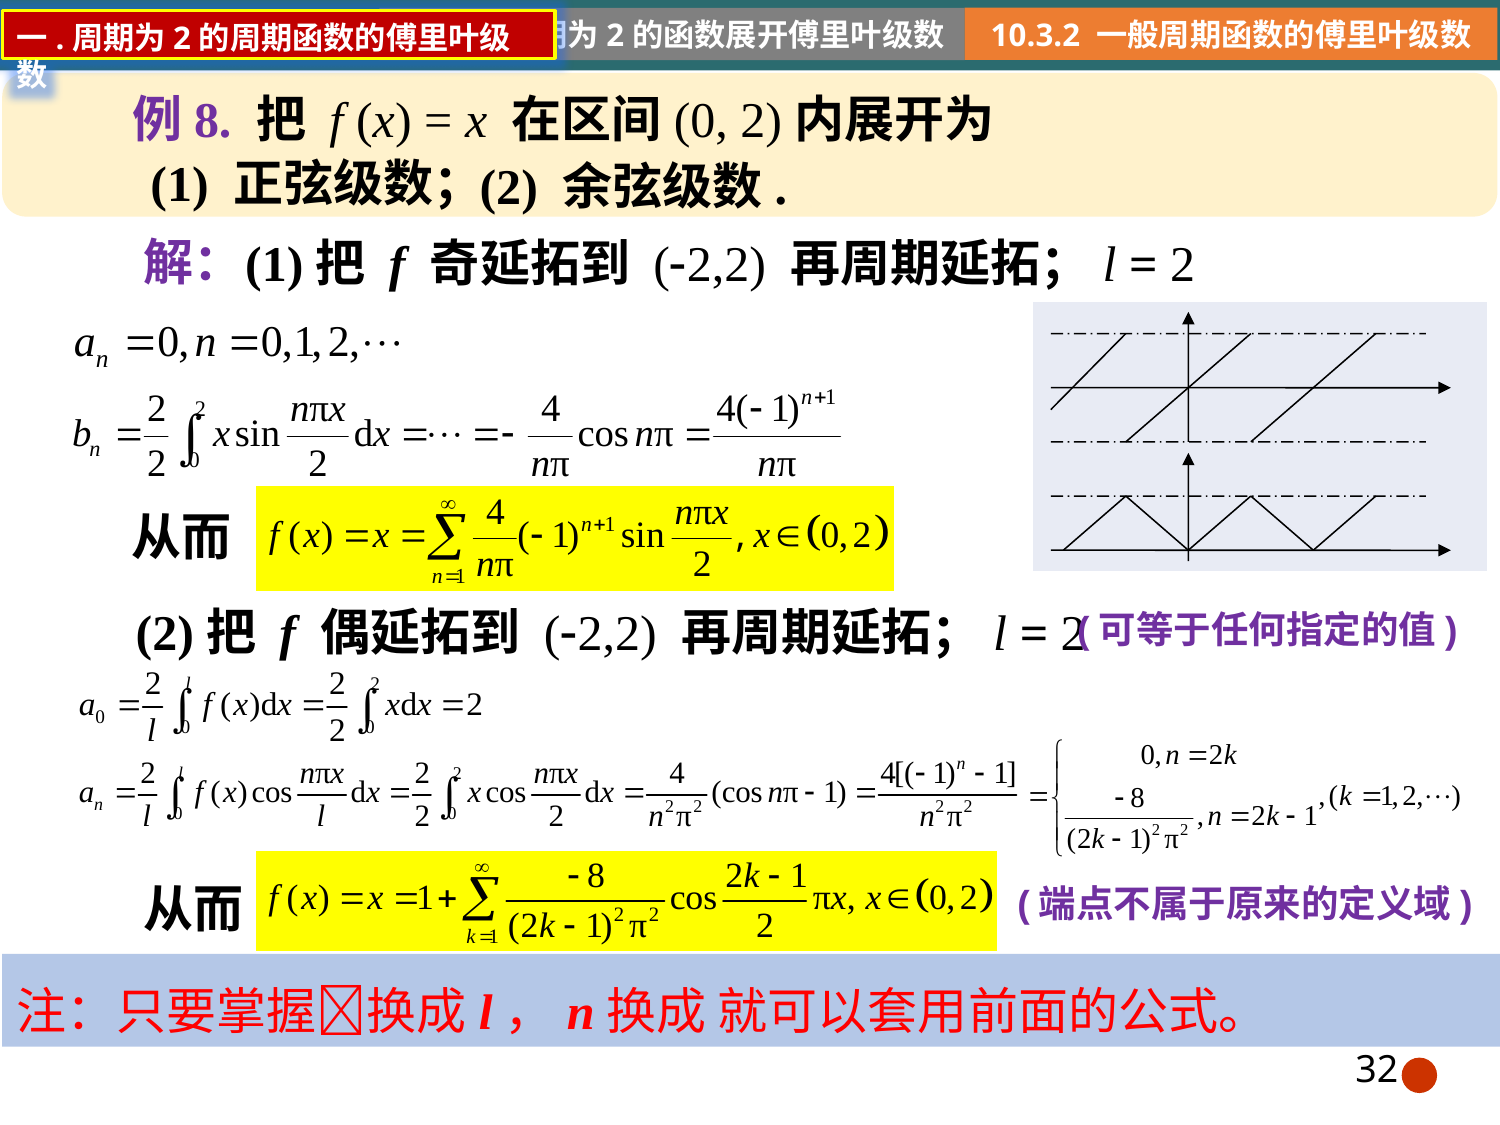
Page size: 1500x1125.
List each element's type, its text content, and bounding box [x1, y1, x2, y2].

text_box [256, 850, 998, 951]
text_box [256, 485, 894, 592]
text_box (2)把 f 偶延拓到 (2,2) 再周期延拓；l = 2 [120, 592, 1153, 659]
text_box [1315, 381, 1451, 394]
text_box 从而 [117, 498, 256, 565]
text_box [73, 662, 489, 748]
text_box (1) 正弦级数； [135, 144, 467, 211]
text_box [2, 72, 1498, 217]
text_box 从而 [128, 870, 256, 937]
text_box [73, 748, 1022, 834]
text_box [1182, 452, 1195, 496]
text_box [1022, 733, 1468, 864]
text_box [1182, 311, 1195, 333]
text_box [1401, 1057, 1438, 1094]
text_box 解： [128, 223, 231, 290]
text_box 例8. 把 f (x) = x 在区间(0, 2)内展开为 [117, 79, 993, 146]
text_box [67, 312, 412, 378]
text_box (端点不属于原来的定义域) [1002, 872, 1488, 933]
table_header [1033, 302, 1487, 571]
text_box (1)把 f 奇延拓到 (2,2) 再周期延拓；l = 2 [230, 224, 1153, 291]
text_box (2) 余弦级数. [464, 147, 797, 214]
text_box [1314, 544, 1451, 557]
text_box [569, 1, 1500, 71]
slide_number 32 [1340, 1047, 1481, 1113]
text_box 10.3.2 一般周期函数的傅里叶级数 [964, 7, 1498, 60]
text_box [67, 378, 847, 485]
